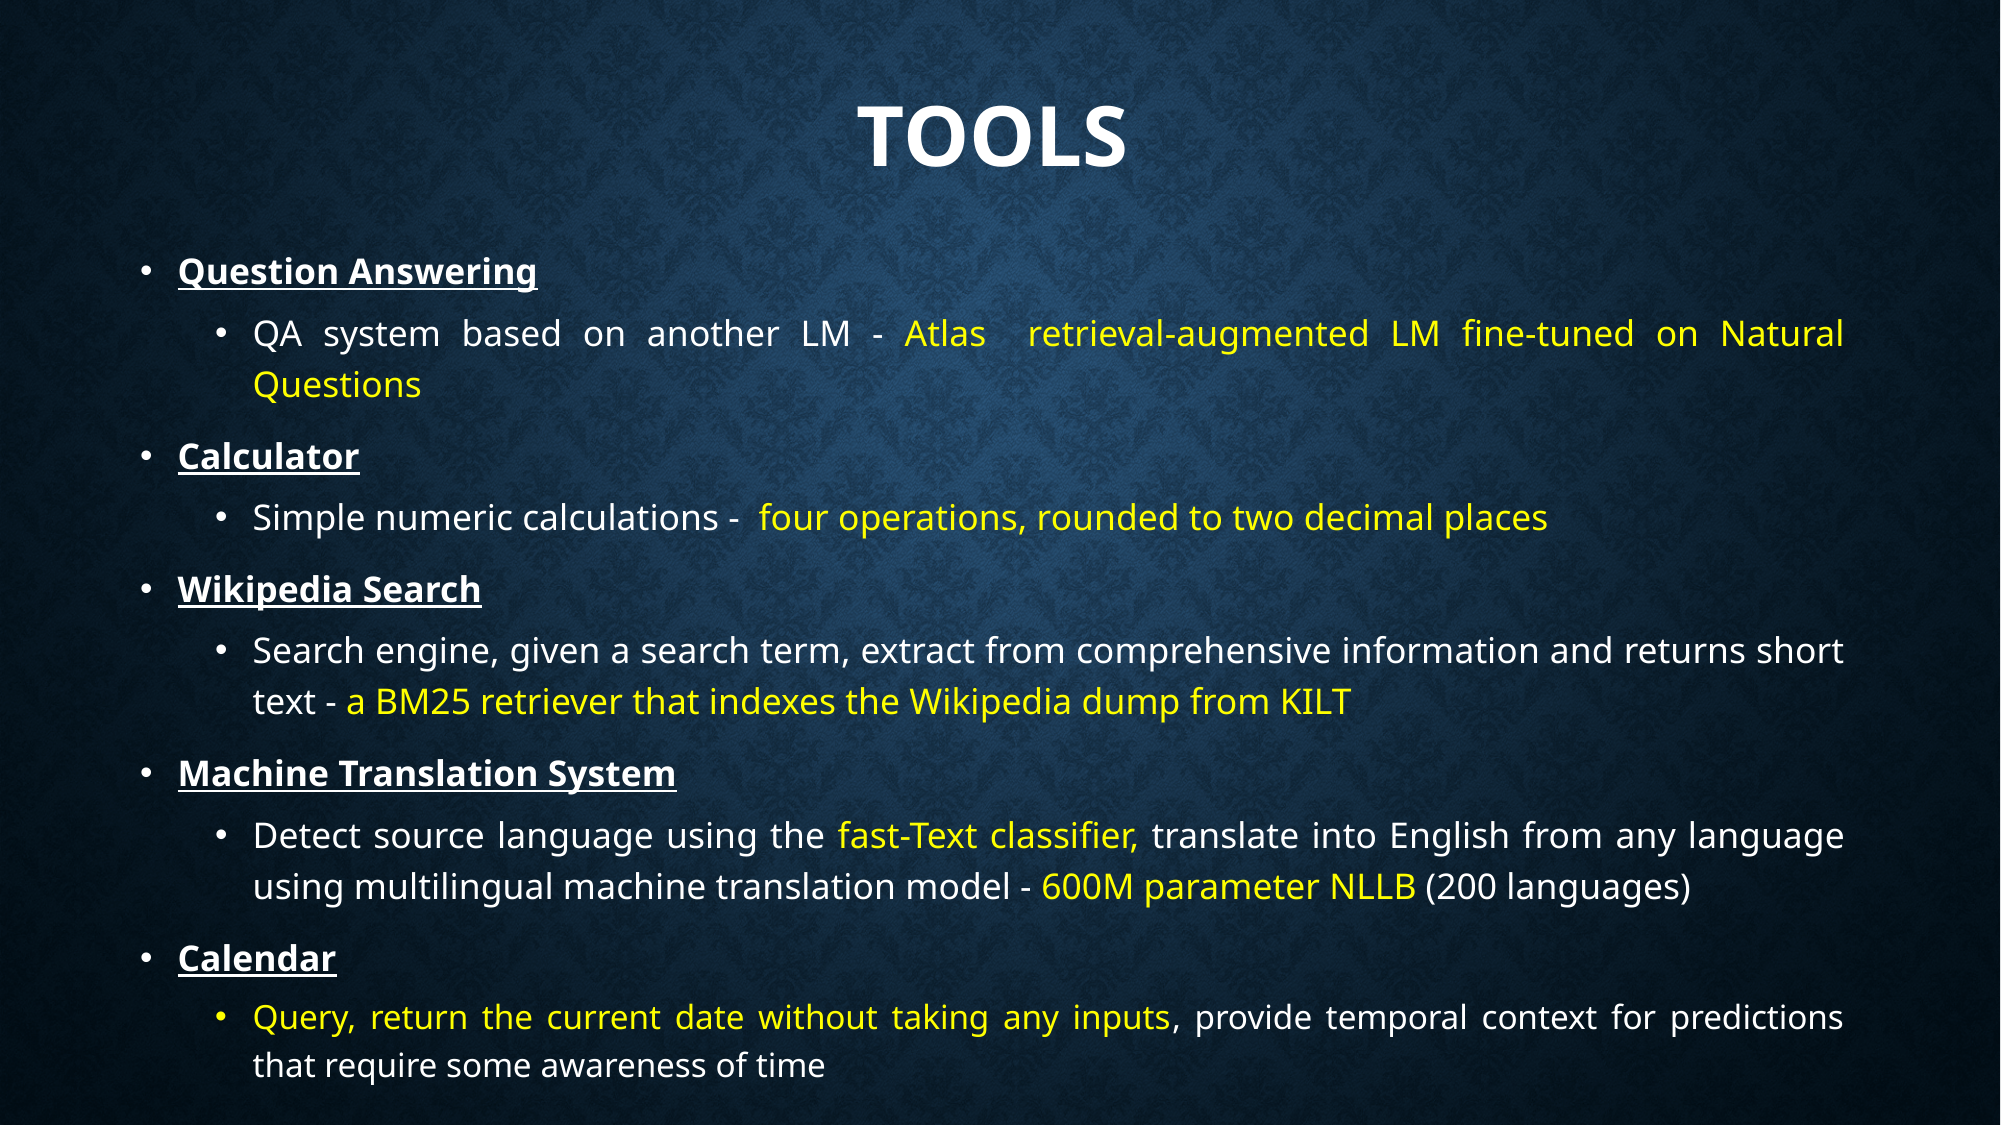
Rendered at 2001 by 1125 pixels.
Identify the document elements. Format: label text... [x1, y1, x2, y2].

text_box Question Answering QA system based on another LM - Atlas retrieval-augmented LM fine-tuned on Natural Questions Calculator Simple numeric calculations - four operations, rounded to two decimal places Wikipedia Search Search engine, given a search term, extract from comprehensive information and returns short text - a BM25 retriever that indexes the Wikipedia dump from KILT Machine Translation System Detect source language using the fast-Text classifier, translate into English from any language using multilingual machine translation model - 600M parameter NLLB (200 languages) Calendar Query, return the current date without taking any inputs, provide temporal context for predictions that require some awareness of time [125, 233, 1861, 1046]
text_box Tools [143, 30, 1842, 233]
